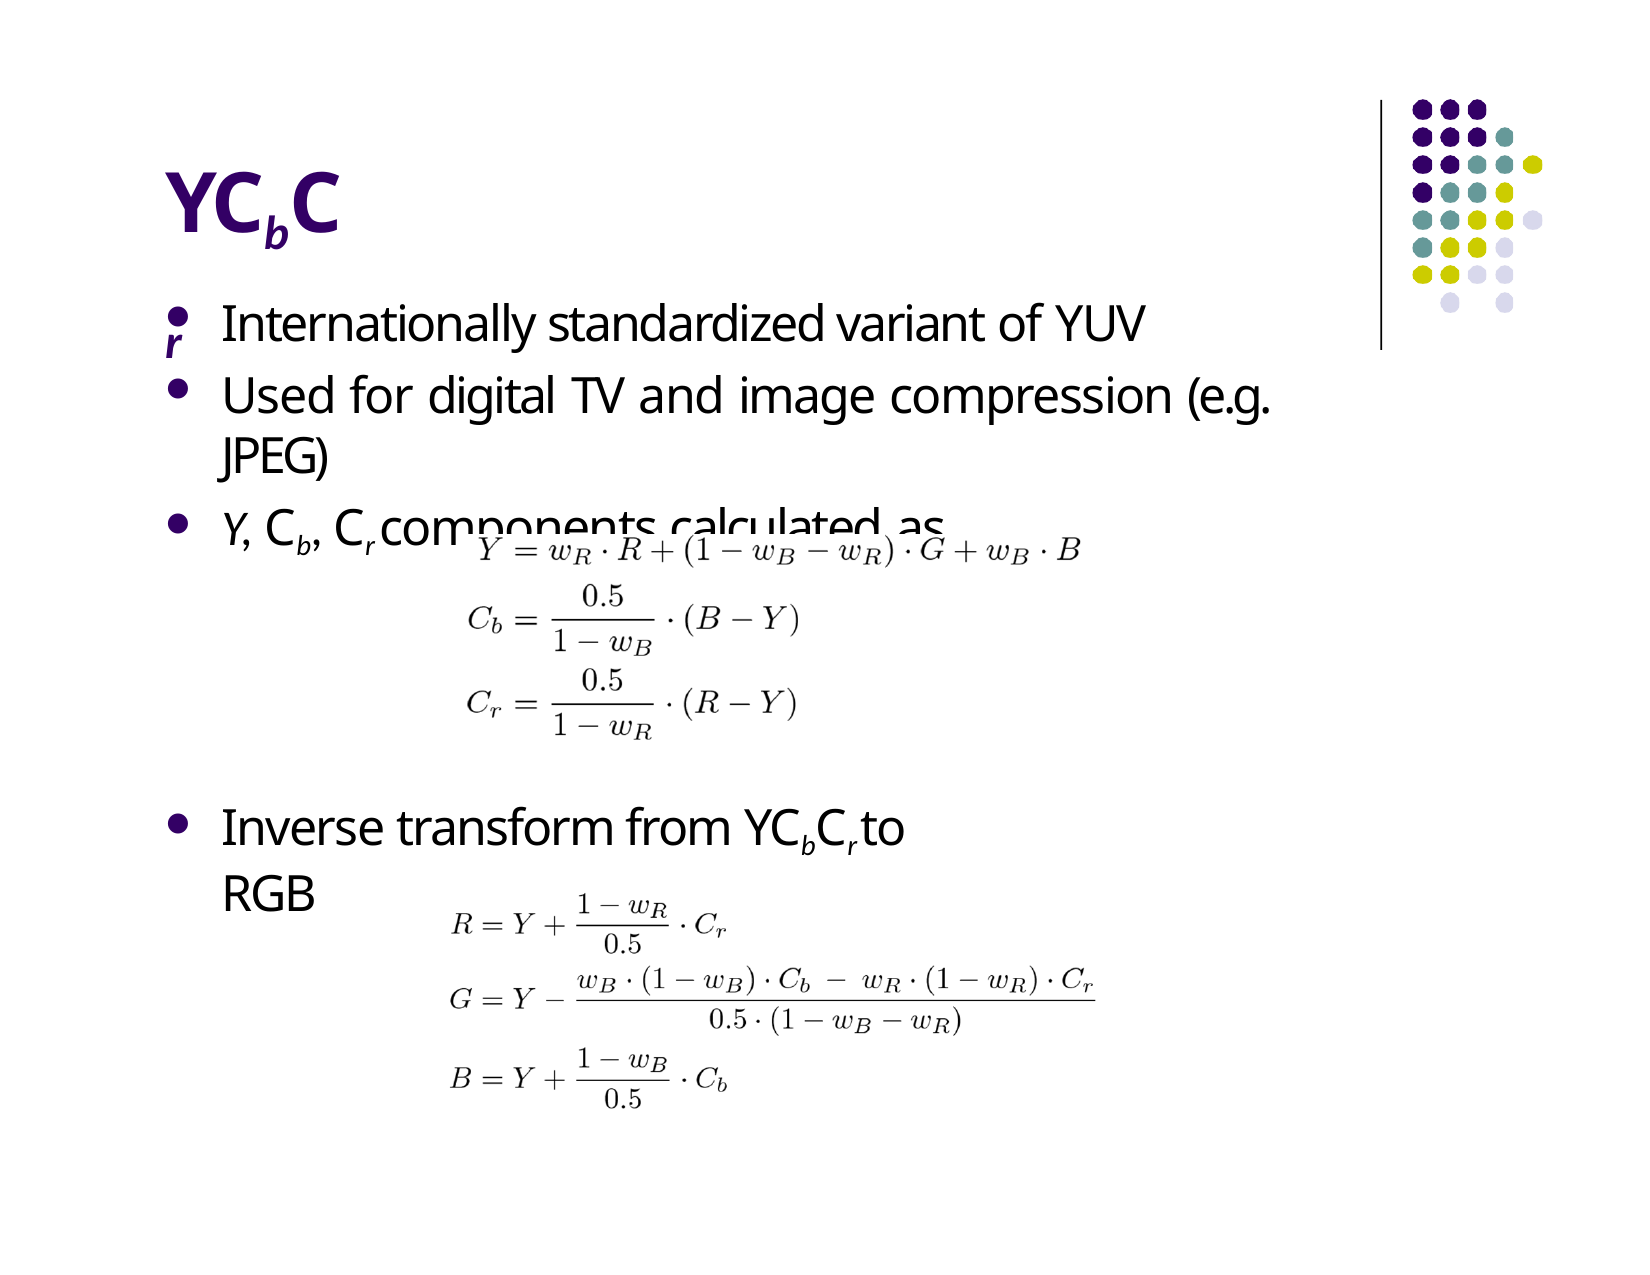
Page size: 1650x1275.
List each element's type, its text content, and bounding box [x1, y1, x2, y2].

text_box Internationally standardized variant of YUV Used for digital TV and image compression (e.g. JPEG) Y, Cb, Cr components calculated as [160, 277, 1316, 562]
text_box [449, 892, 1096, 1109]
picture [1440, 265, 1460, 284]
picture [1412, 182, 1433, 203]
picture [1440, 182, 1460, 203]
picture [1495, 265, 1514, 284]
text_box Inverse transform from YCbCr to RGB [158, 793, 973, 922]
picture [1467, 182, 1487, 203]
picture [1440, 237, 1460, 258]
picture [1412, 237, 1433, 258]
picture [1467, 127, 1487, 147]
picture [1495, 127, 1514, 147]
picture [1495, 182, 1514, 203]
picture [1467, 99, 1487, 120]
picture [1495, 292, 1514, 313]
picture [1412, 210, 1433, 230]
picture [1412, 155, 1433, 174]
picture [1440, 155, 1460, 174]
picture [1495, 237, 1514, 258]
picture [1440, 127, 1460, 147]
picture [1440, 210, 1460, 230]
title YCbCr [160, 147, 350, 277]
picture [1412, 99, 1433, 120]
picture [1522, 210, 1543, 230]
picture [1467, 265, 1487, 284]
picture [1467, 155, 1487, 174]
picture [1522, 155, 1543, 174]
picture [1440, 292, 1460, 313]
picture [1467, 237, 1487, 258]
picture [1412, 265, 1433, 284]
picture [1440, 99, 1460, 120]
picture [1495, 210, 1514, 230]
picture [1467, 210, 1487, 230]
picture [1412, 127, 1433, 147]
text_box [467, 534, 1081, 740]
picture [1495, 155, 1514, 174]
